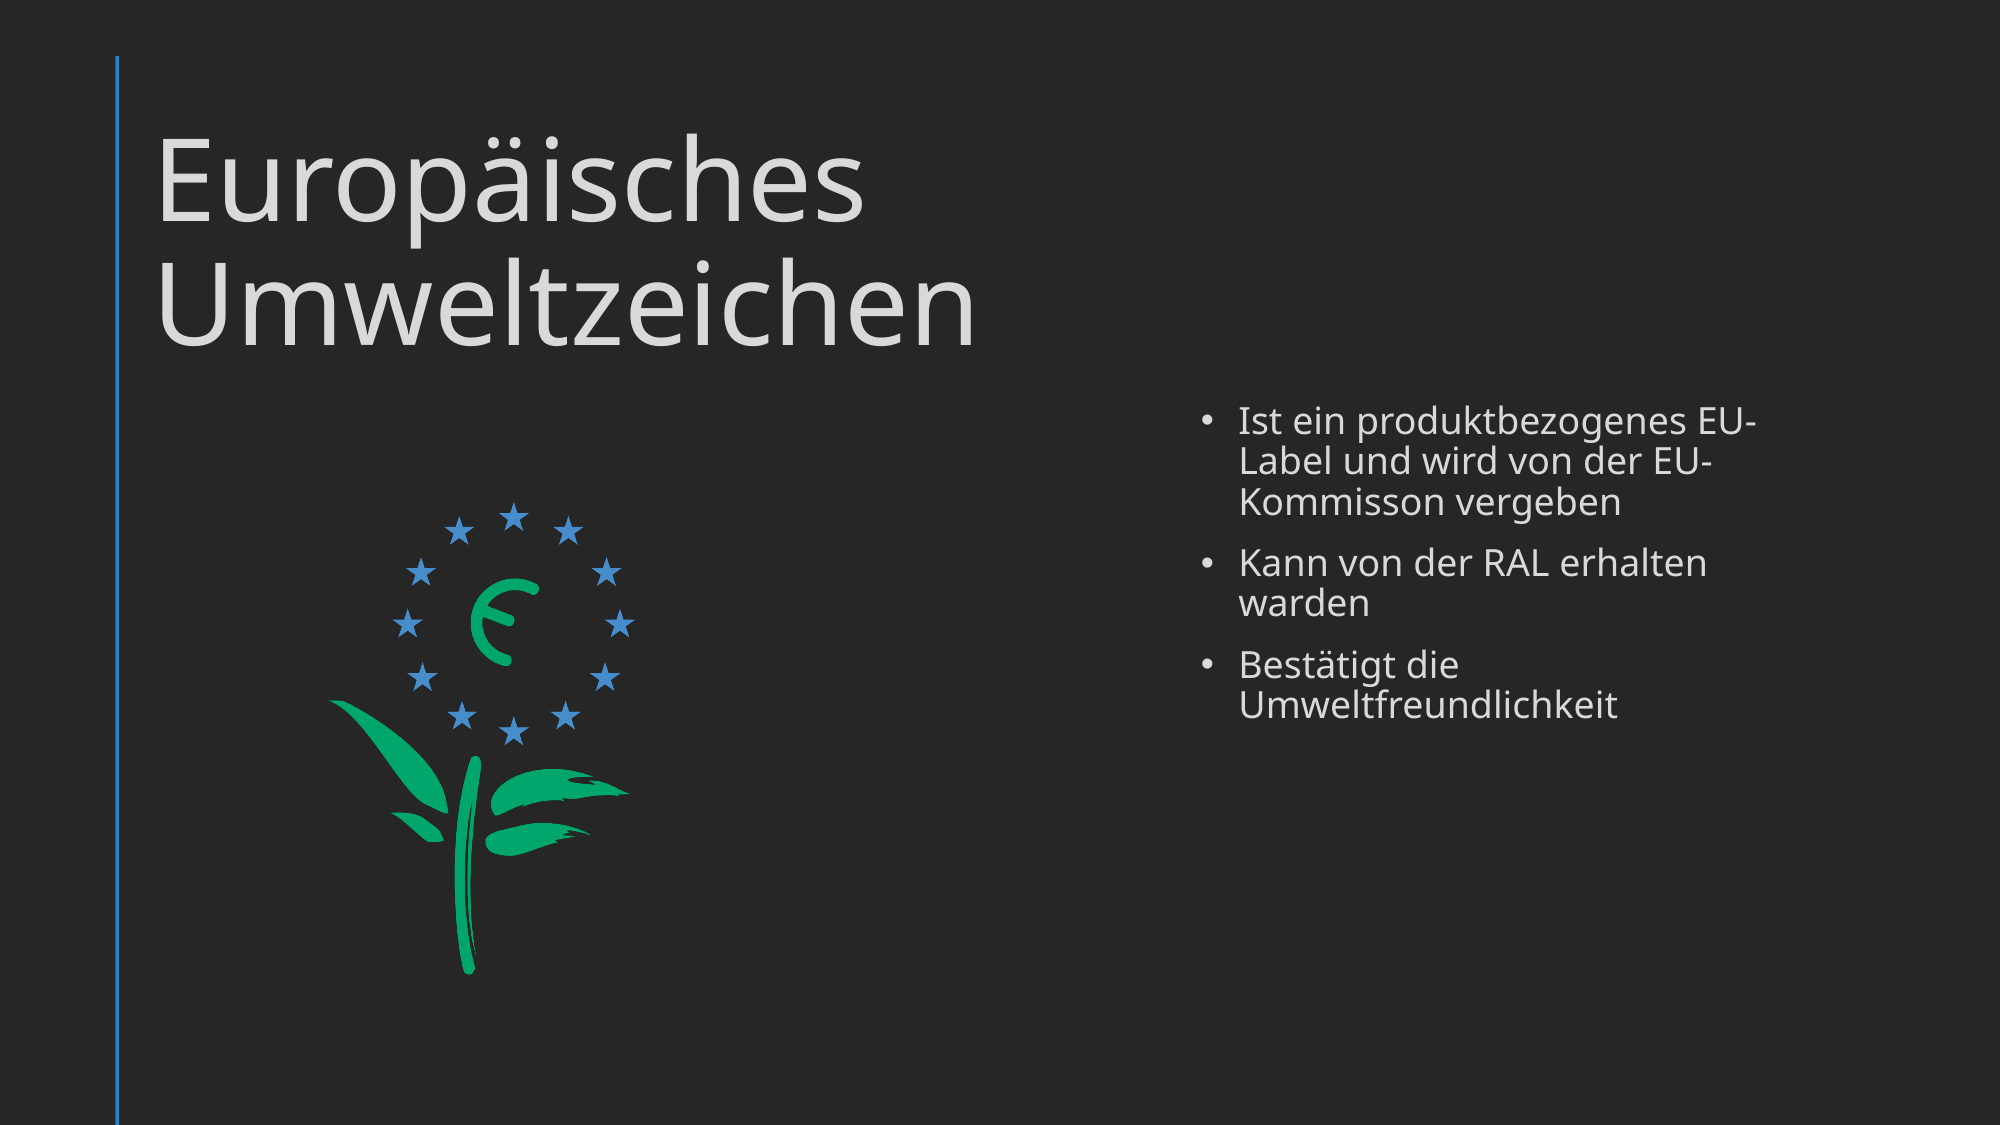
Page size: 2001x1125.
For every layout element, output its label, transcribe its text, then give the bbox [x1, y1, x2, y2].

list Ist ein produktbezogenes EU-Label und wird von der EU-Kommisson vergeben Kann von der RAL erhalten warden Bestätigt die Umweltfreundlichkeit [1185, 144, 1863, 985]
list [317, 492, 645, 984]
title Europäisches Umweltzeichen [137, 114, 998, 480]
